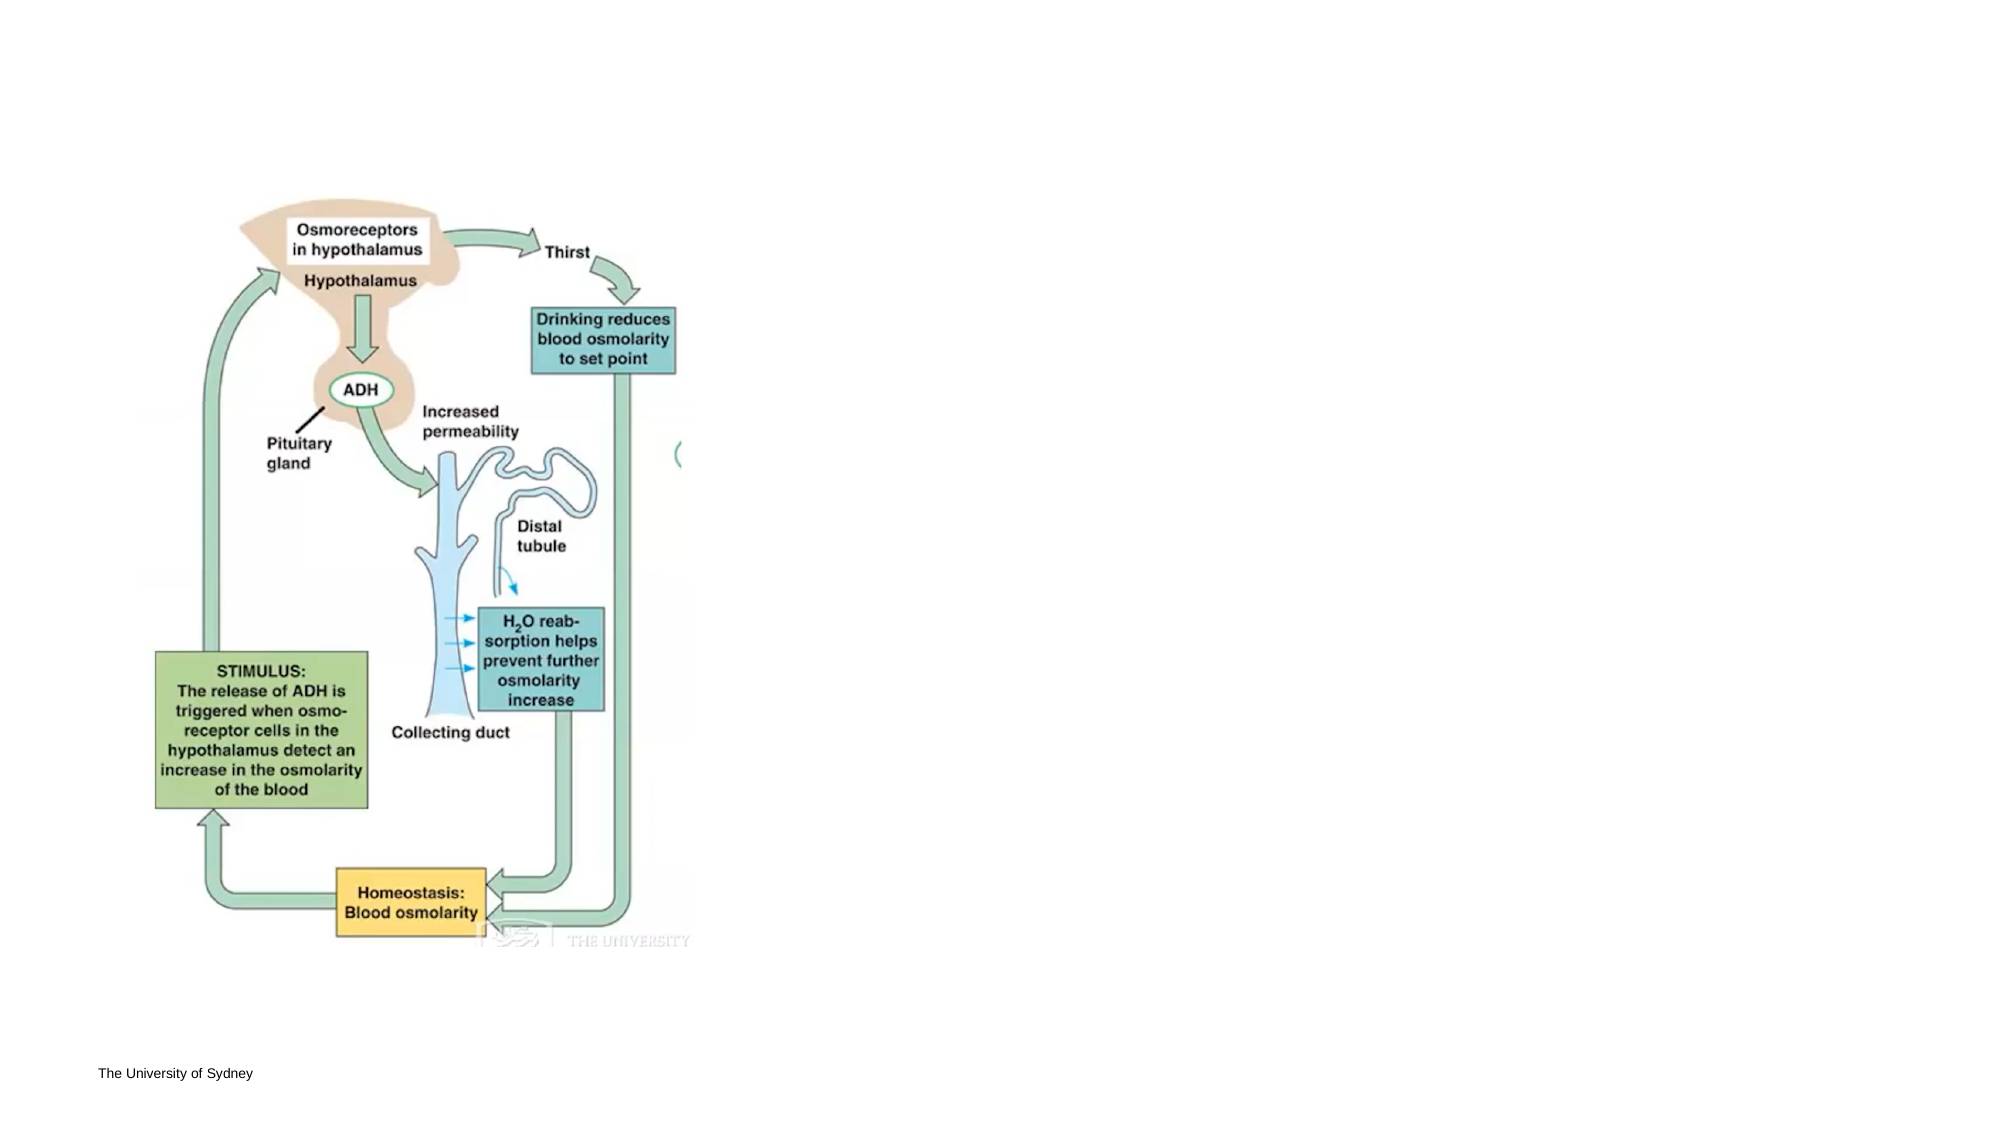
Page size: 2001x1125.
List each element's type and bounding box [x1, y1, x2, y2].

picture [137, 168, 693, 948]
